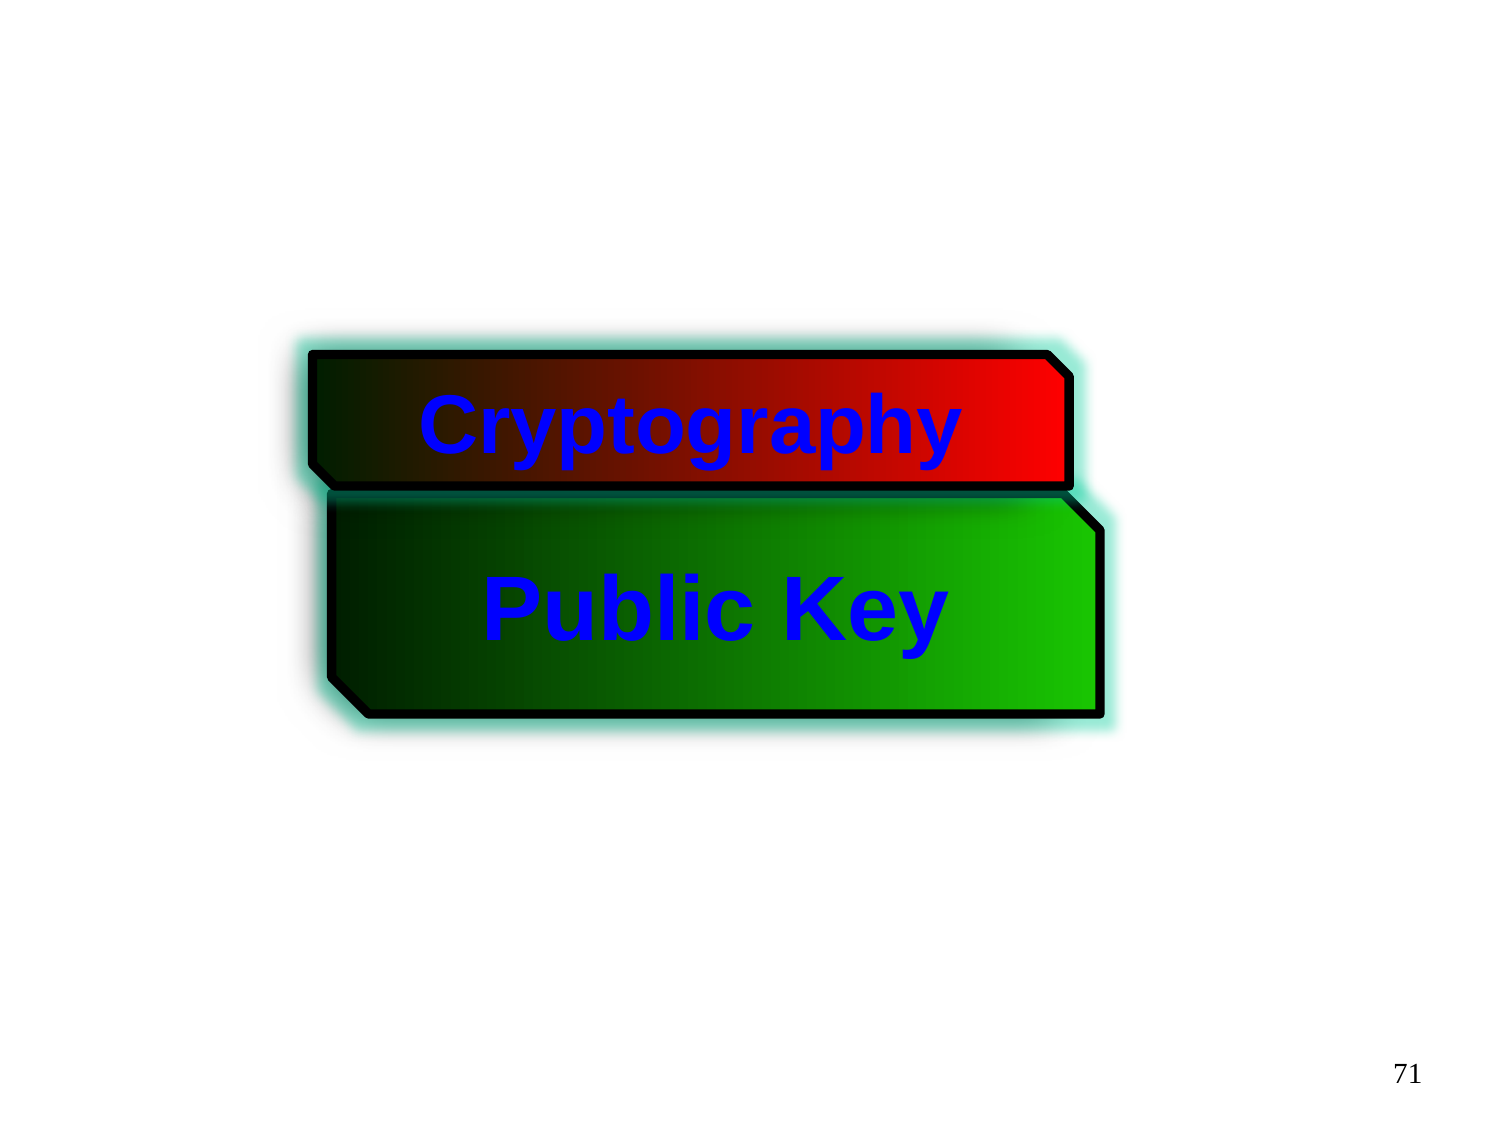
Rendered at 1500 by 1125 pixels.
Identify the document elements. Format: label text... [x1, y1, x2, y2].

text_box calculate y = 243 mod 33 [329, 507, 1035, 515]
table_cell 1 [1107, 526, 1111, 720]
text_box Public Key [329, 507, 1103, 717]
text_box Cryptography [310, 352, 1072, 489]
